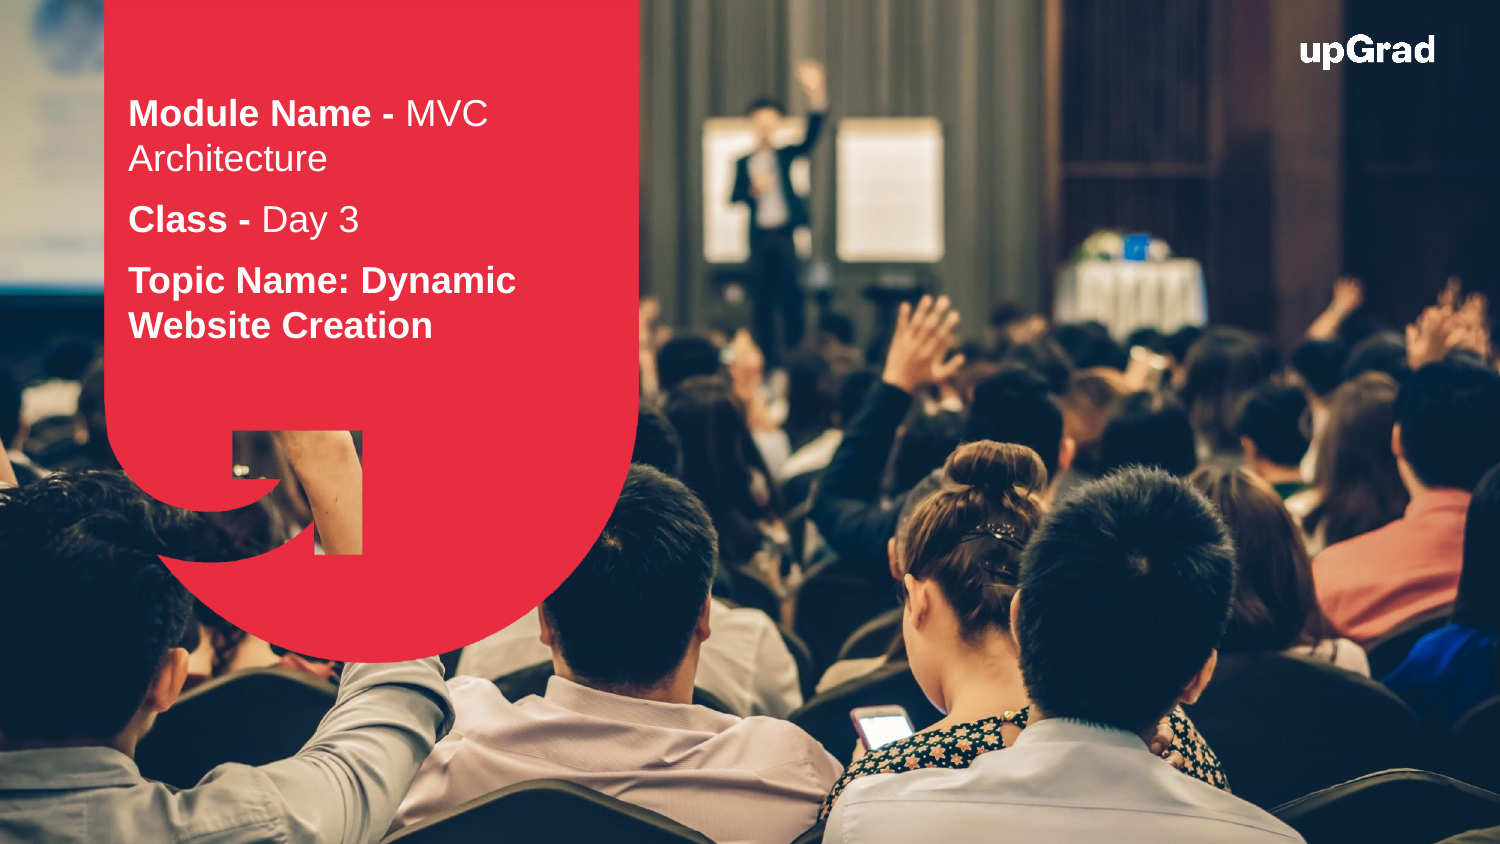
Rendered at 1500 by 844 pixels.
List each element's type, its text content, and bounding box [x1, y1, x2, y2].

text_box [104, 0, 639, 663]
text_box [1300, 34, 1435, 71]
text_box Module Name - MVC Architecture Class - Day 3 Topic Name: Dynamic Website Creation [128, 70, 663, 436]
text_box [0, 0, 1500, 844]
